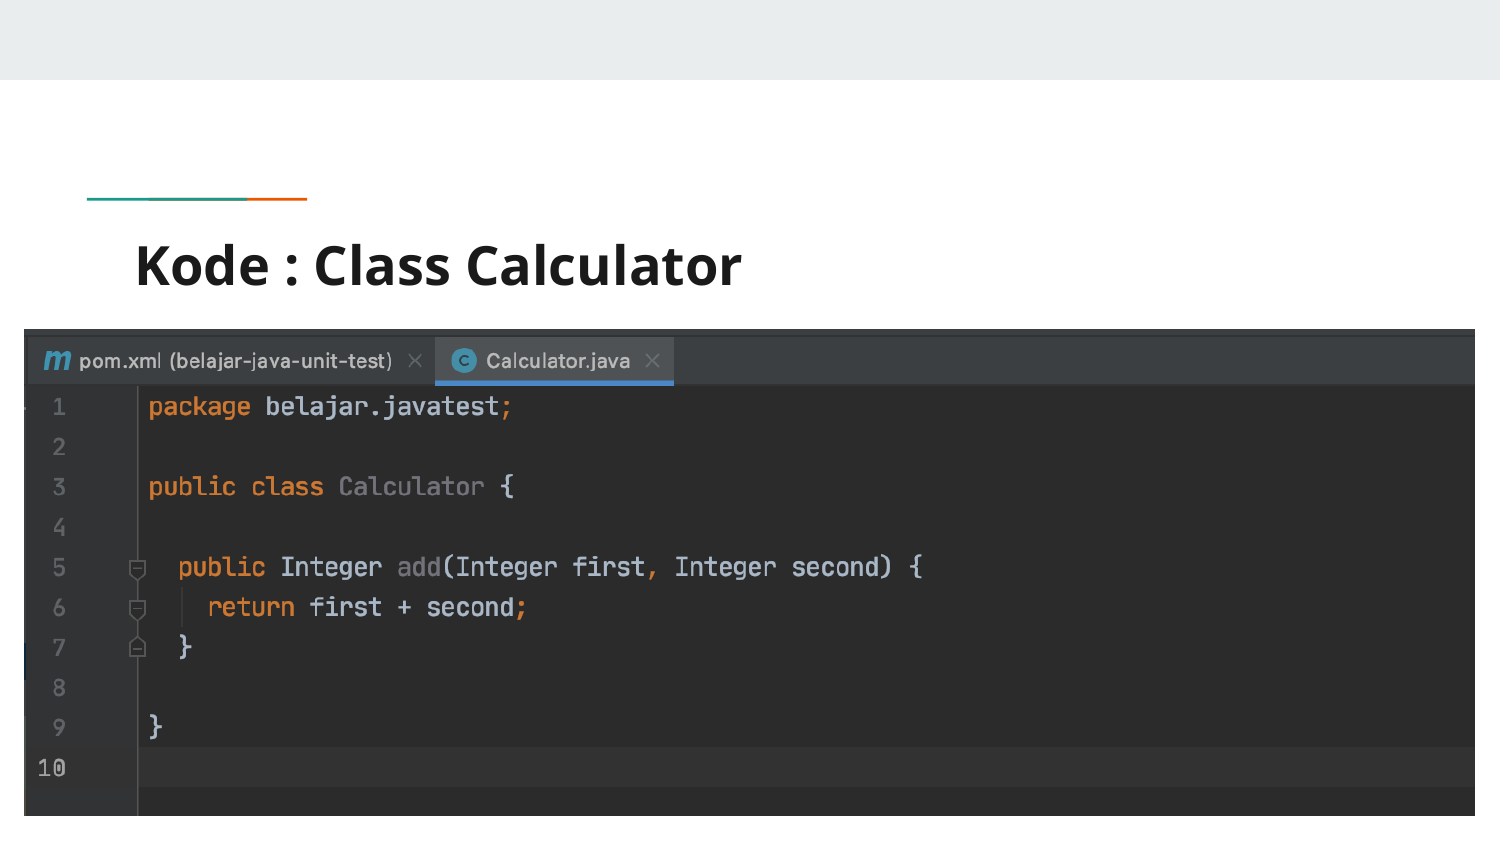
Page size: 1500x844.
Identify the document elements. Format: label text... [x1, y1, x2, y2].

title Kode : Class Calculator [119, 216, 1381, 305]
picture [24, 328, 1476, 817]
